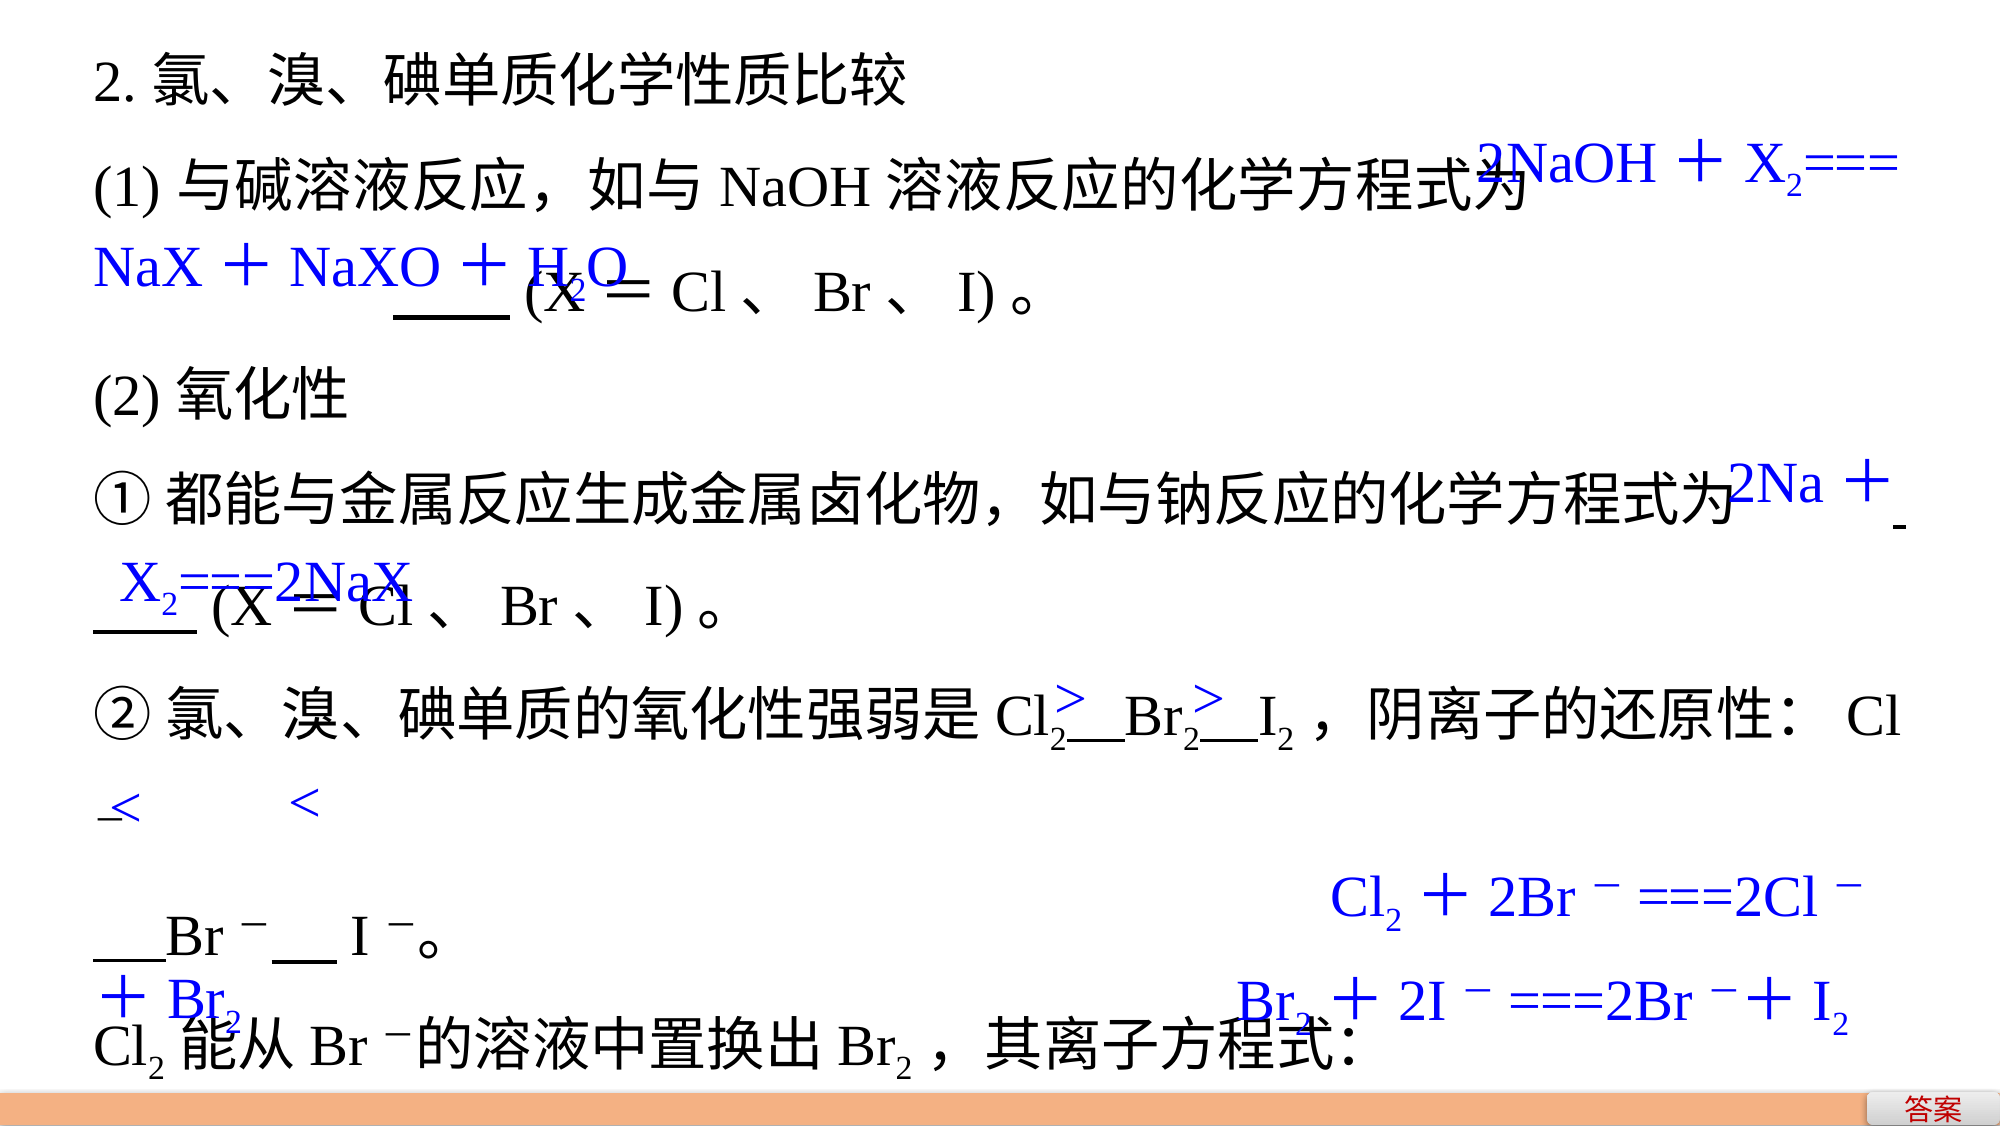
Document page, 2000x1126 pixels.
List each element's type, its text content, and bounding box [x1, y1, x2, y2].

text_box > [1039, 652, 1103, 738]
text_box ＋Br2 [80, 953, 258, 1048]
text_box Cl2＋2Br－===2Cl－ [1315, 850, 1882, 946]
text_box [0, 1092, 1866, 1126]
text_box 2NaOH＋X2=== [1462, 116, 1915, 211]
text_box NaX＋NaXO＋H2O [78, 220, 644, 316]
text_box X2===2NaX [104, 535, 429, 630]
text_box 答案 [1866, 1091, 2000, 1126]
text_box < [94, 761, 158, 847]
text_box Br2＋2I－===2Br－＋I2 [1222, 955, 1865, 1050]
text_box 2.氯、溴、碘单质化学性质比较 (1)与碱溶液反应，如与NaOH溶液反应的化学方程式为 (X＝Cl、Br、I)。 (2)氧化性 ①都能与金属反应生成金属卤化物，如与钠反应的化学方程式为 (X＝Cl、Br、I)。 ②氯、溴、碘单质的氧化性强弱是Cl2 Br2 I2，阴离子的还原性：Cl－ Br－ I－。 Cl2能从Br－的溶液中置换出Br2，其离子方程式： ；同理，Br2能置换I2，其离子方程式： 。 [78, 0, 1921, 1091]
text_box < [273, 756, 336, 842]
text_box 2Na＋ [1712, 436, 1912, 522]
text_box > [1177, 652, 1240, 738]
